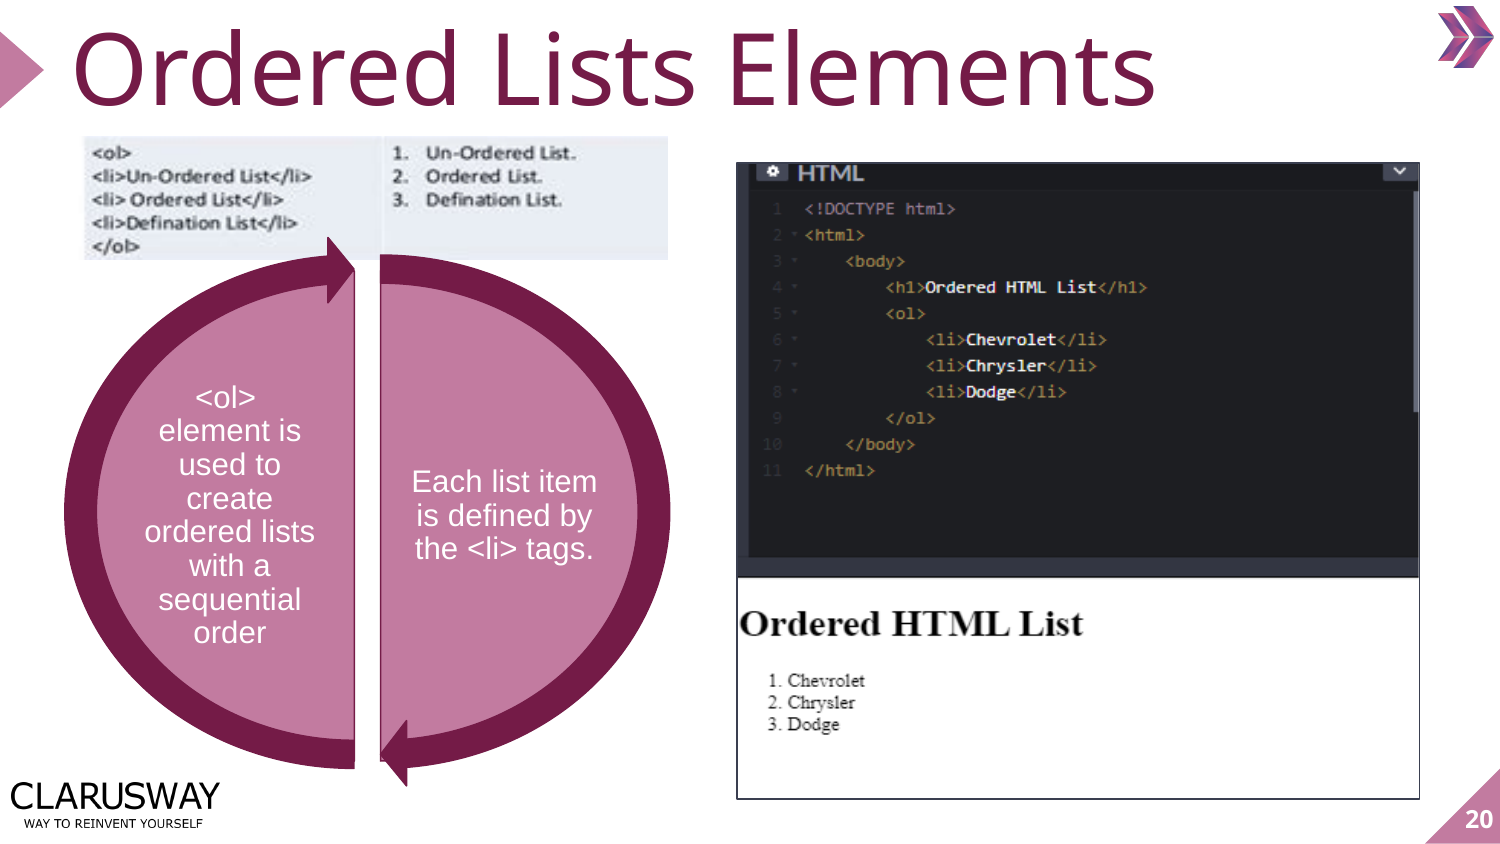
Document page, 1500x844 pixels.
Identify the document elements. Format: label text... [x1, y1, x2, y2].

text_box [393, 770, 407, 786]
picture [1438, 6, 1494, 68]
title Ordered Lists Elements [70, 28, 1207, 132]
picture [737, 163, 1419, 799]
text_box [78, 270, 657, 762]
slide_number ‹#› [1418, 760, 1494, 838]
text_box [64, 450, 73, 573]
picture [78, 136, 668, 260]
text_box [661, 449, 670, 575]
picture [11, 782, 220, 828]
